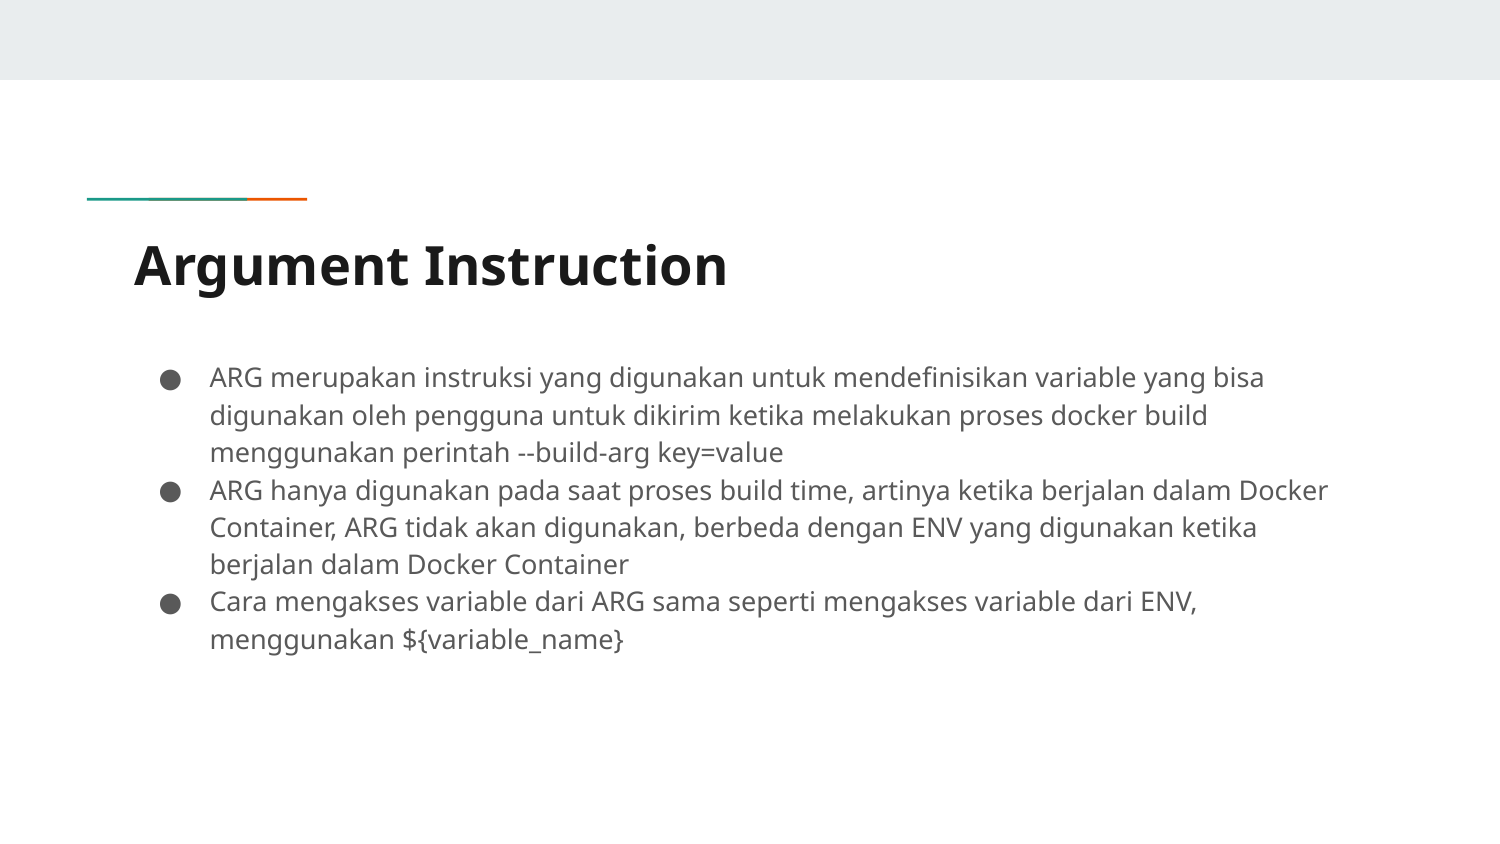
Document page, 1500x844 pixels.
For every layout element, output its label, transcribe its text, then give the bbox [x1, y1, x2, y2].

title Argument Instruction [119, 216, 1381, 305]
list ARG merupakan instruksi yang digunakan untuk mendefinisikan variable yang bisa digunakan oleh pengguna untuk dikirim ketika melakukan proses docker build menggunakan perintah --build-arg key=value ARG hanya digunakan pada saat proses build time, artinya ketika berjalan dalam Docker Container, ARG tidak akan digunakan, berbeda dengan ENV yang digunakan ketika berjalan dalam Docker Container Cara mengakses variable dari ARG sama seperti mengakses variable dari ENV, menggunakan ${variable_name} [119, 341, 1381, 712]
